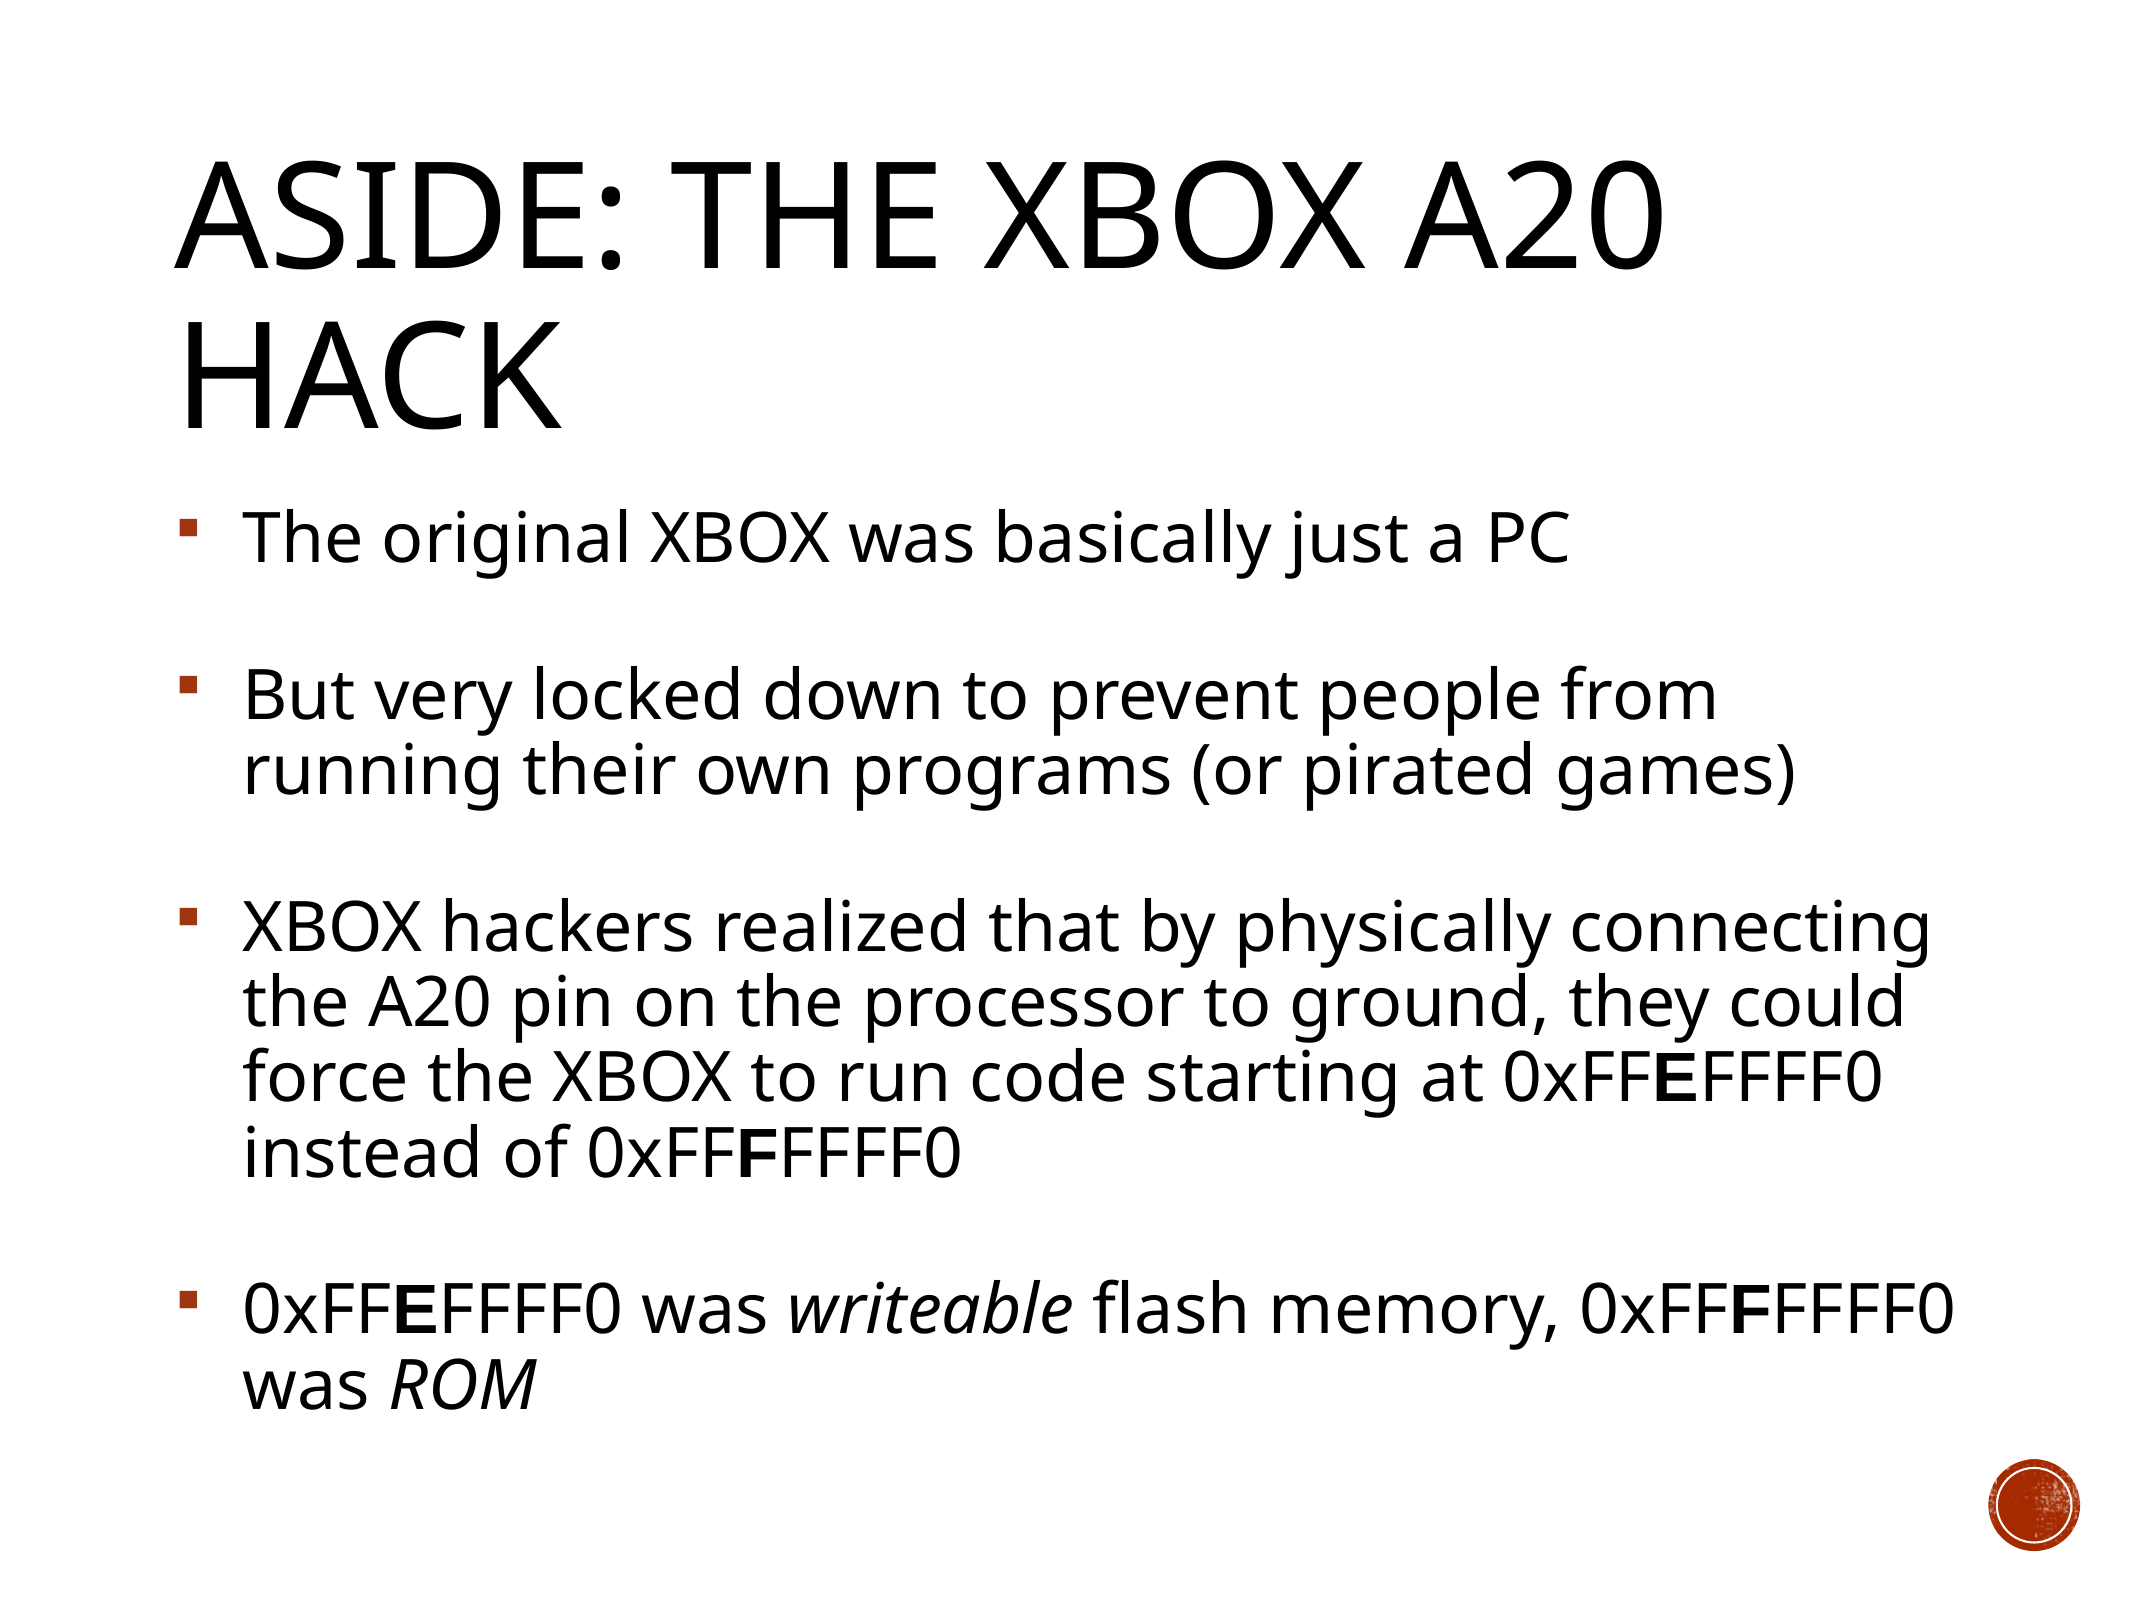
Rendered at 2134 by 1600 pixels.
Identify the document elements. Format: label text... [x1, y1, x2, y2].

title Aside: the XBOX A20 Hack [159, 113, 1974, 489]
list The original XBOX was basically just a PC But very locked down to prevent people from running their own programs (or pirated games) XBOX hackers realized that by physically connecting the A20 pin on the processor to ground, they could force the XBOX to run code starting at 0xFFEFFFF0 instead of 0xFFFFFFF0 0xFFEFFFF0 was writeable flash memory, 0xFFFFFFF0 was ROM [159, 494, 1974, 1440]
